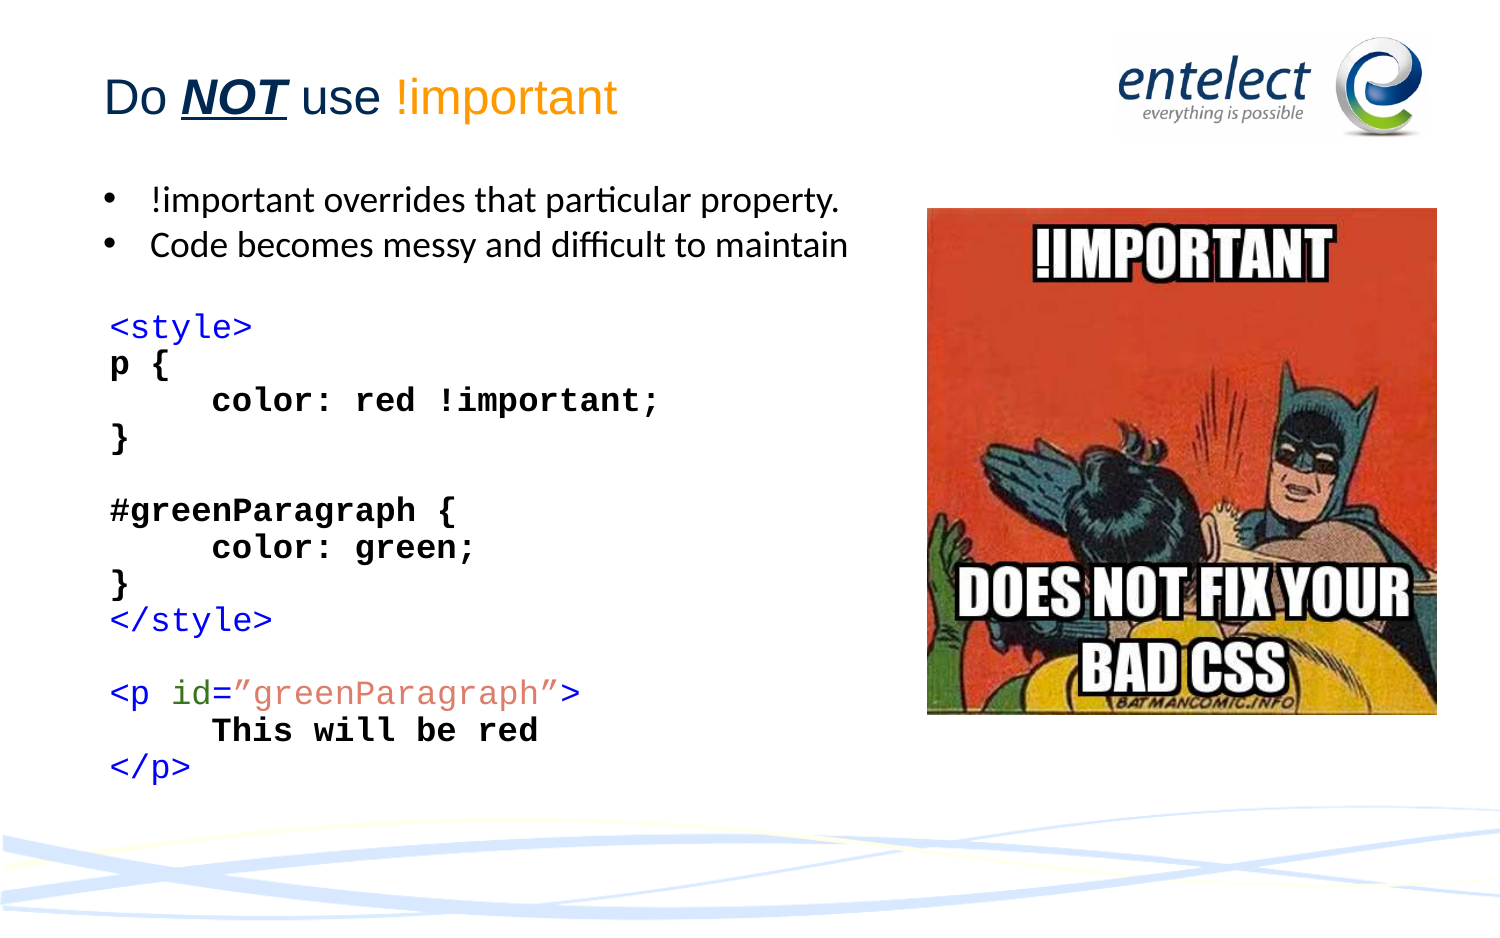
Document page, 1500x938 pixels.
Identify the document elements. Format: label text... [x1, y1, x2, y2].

text_box !important overrides that particular property. Code becomes messy and difficult to maintain [88, 167, 1306, 318]
list <style> p { color: red !important; } #greenParagraph { color: green; } </style> <p id=”greenParagraph”> This will be red </p> [94, 318, 1099, 798]
title Do NOT use !important [88, 4, 1383, 186]
picture [1383, 31, 1427, 141]
picture [927, 208, 1437, 715]
